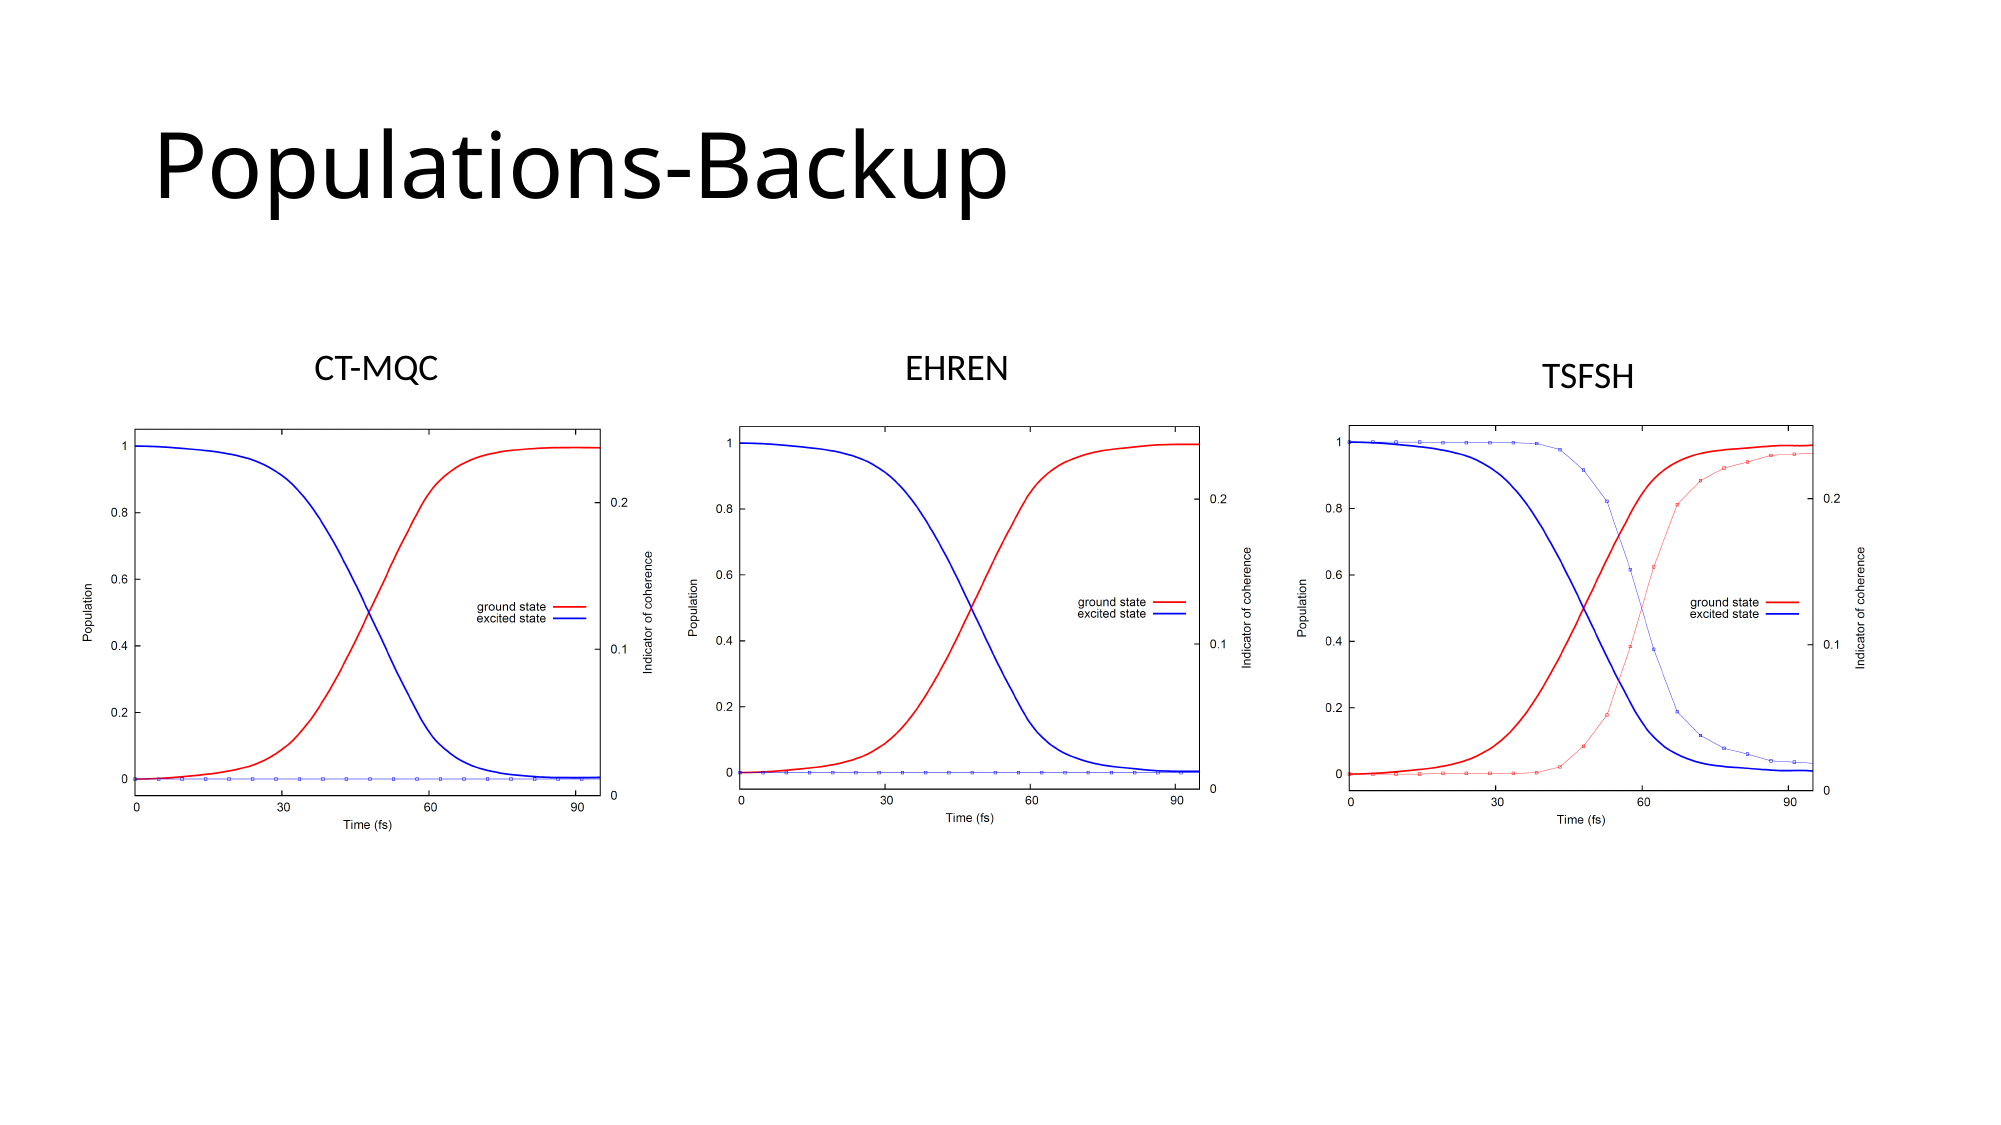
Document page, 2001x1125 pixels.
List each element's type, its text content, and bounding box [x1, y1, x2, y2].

title Populations-Backup [137, 59, 1863, 278]
text_box EHREN [890, 335, 1063, 396]
picture [56, 402, 1881, 838]
text_box TSFSH [1527, 343, 1701, 402]
text_box CT-MQC [299, 335, 473, 396]
